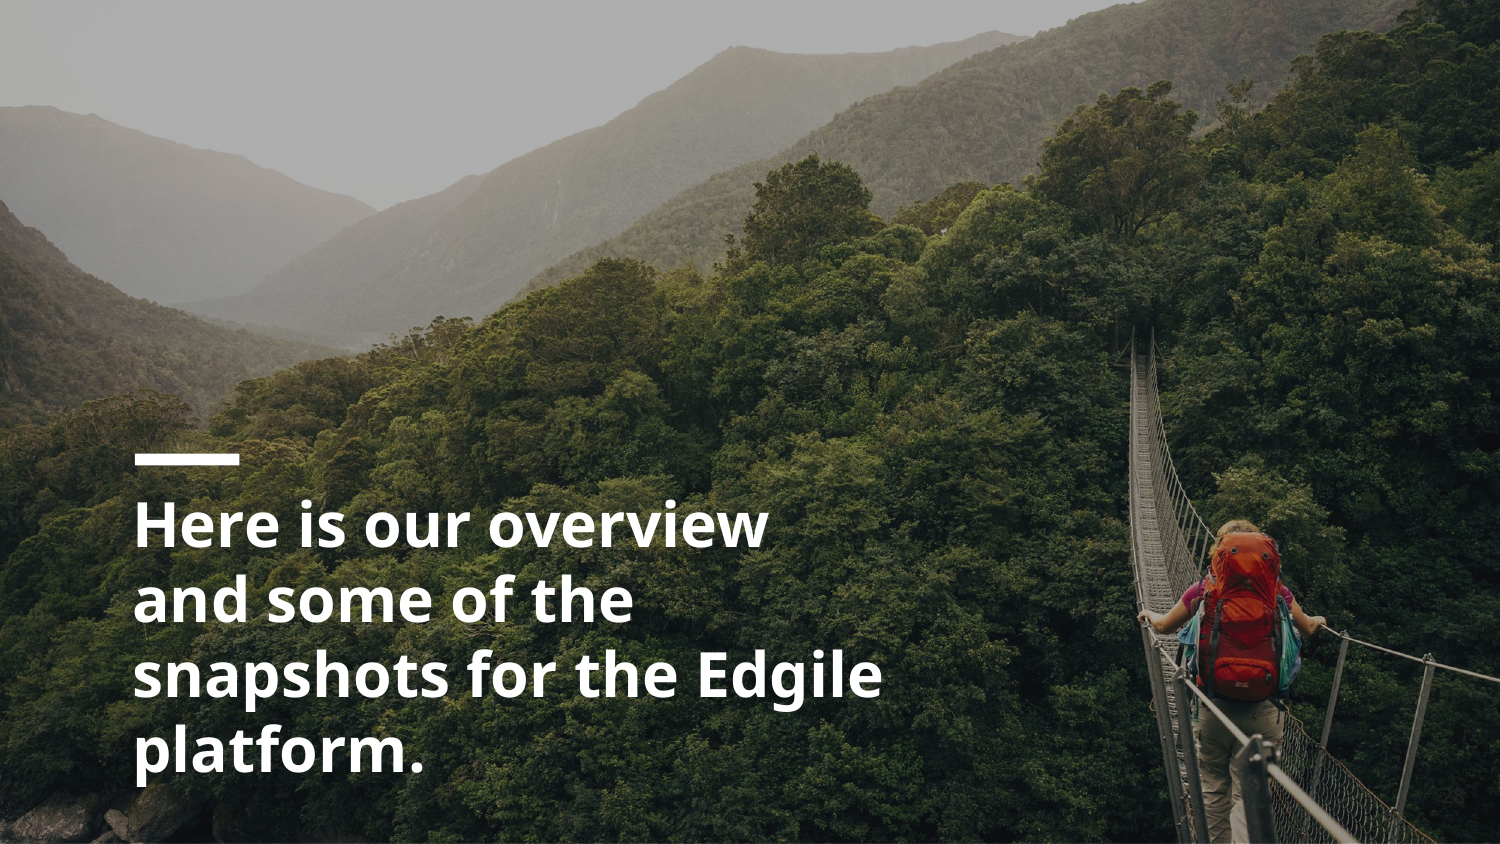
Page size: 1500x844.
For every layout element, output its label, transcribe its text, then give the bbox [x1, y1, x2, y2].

title Here is our overview and some of the snapshots for the Edgile platform. [117, 470, 916, 730]
text_box [122, 438, 256, 492]
slide_number ‹#› [1389, 764, 1480, 830]
picture [0, 0, 1500, 844]
